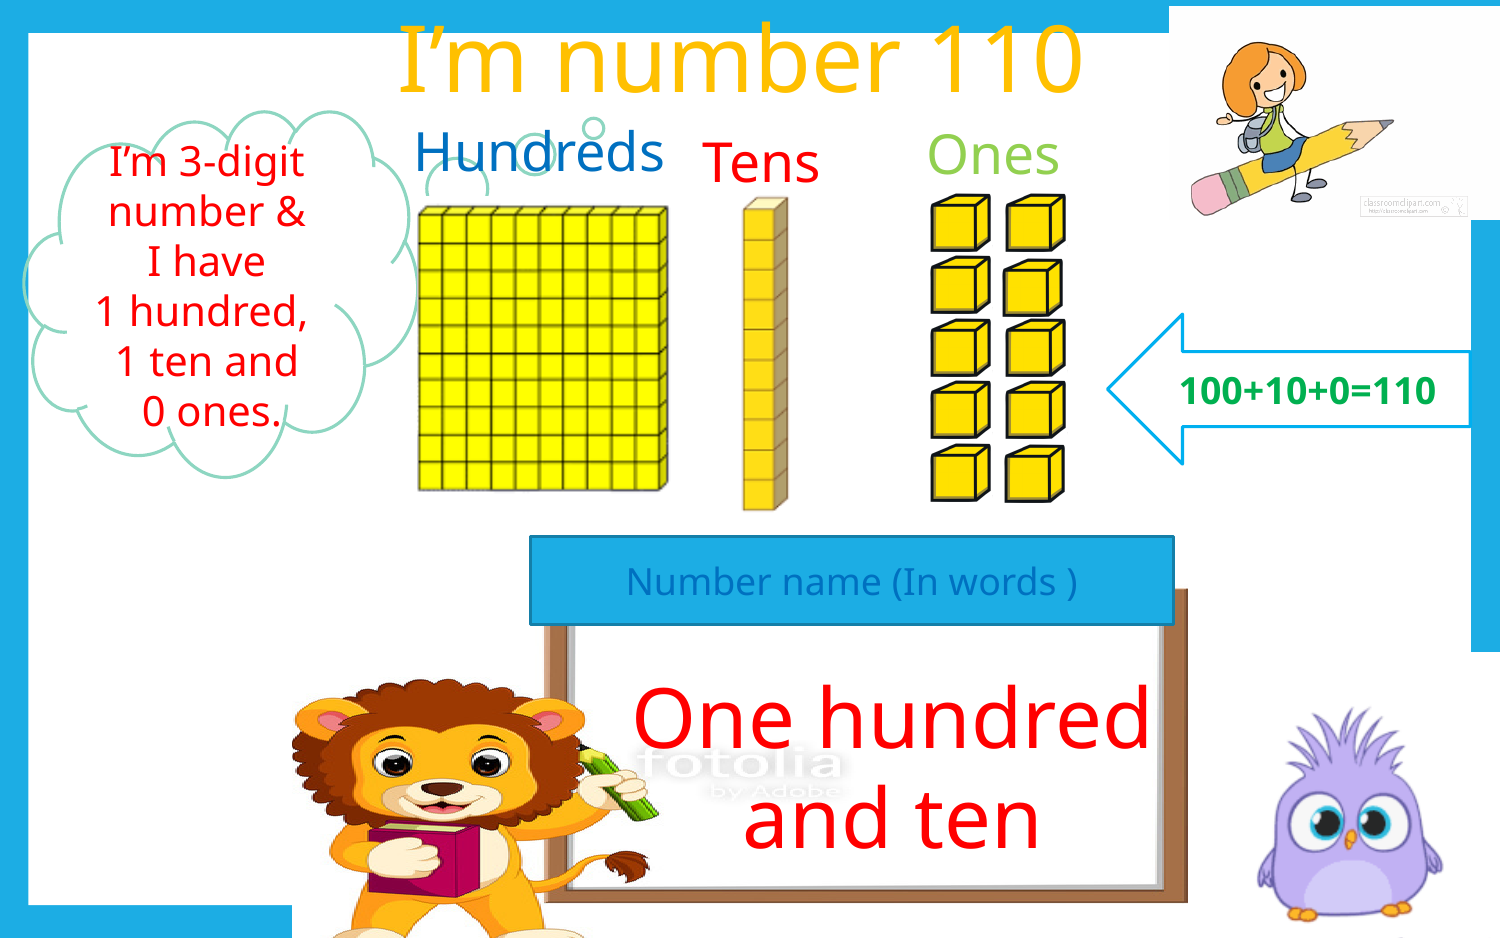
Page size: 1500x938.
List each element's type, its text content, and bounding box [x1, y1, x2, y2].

picture [1168, 5, 1500, 220]
text_box Ones [918, 110, 1069, 186]
picture [417, 195, 677, 502]
picture [929, 192, 993, 253]
picture [1001, 256, 1068, 378]
picture [929, 379, 993, 503]
text_box Hundreds [412, 107, 667, 182]
text_box 100+10+0=110 [1106, 312, 1472, 466]
text_box I’m number 110 [366, 0, 1117, 111]
picture [1003, 443, 1067, 505]
picture [734, 188, 809, 518]
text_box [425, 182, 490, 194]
picture [929, 254, 993, 378]
picture [1004, 379, 1068, 441]
picture [291, 543, 1500, 938]
text_box Number name (In words ) [529, 535, 1175, 542]
text_box I’m 3-digit number & I have 1 hundred, 1 ten and 0 ones. [22, 110, 411, 480]
picture [1004, 191, 1068, 253]
text_box Tens [687, 118, 838, 194]
